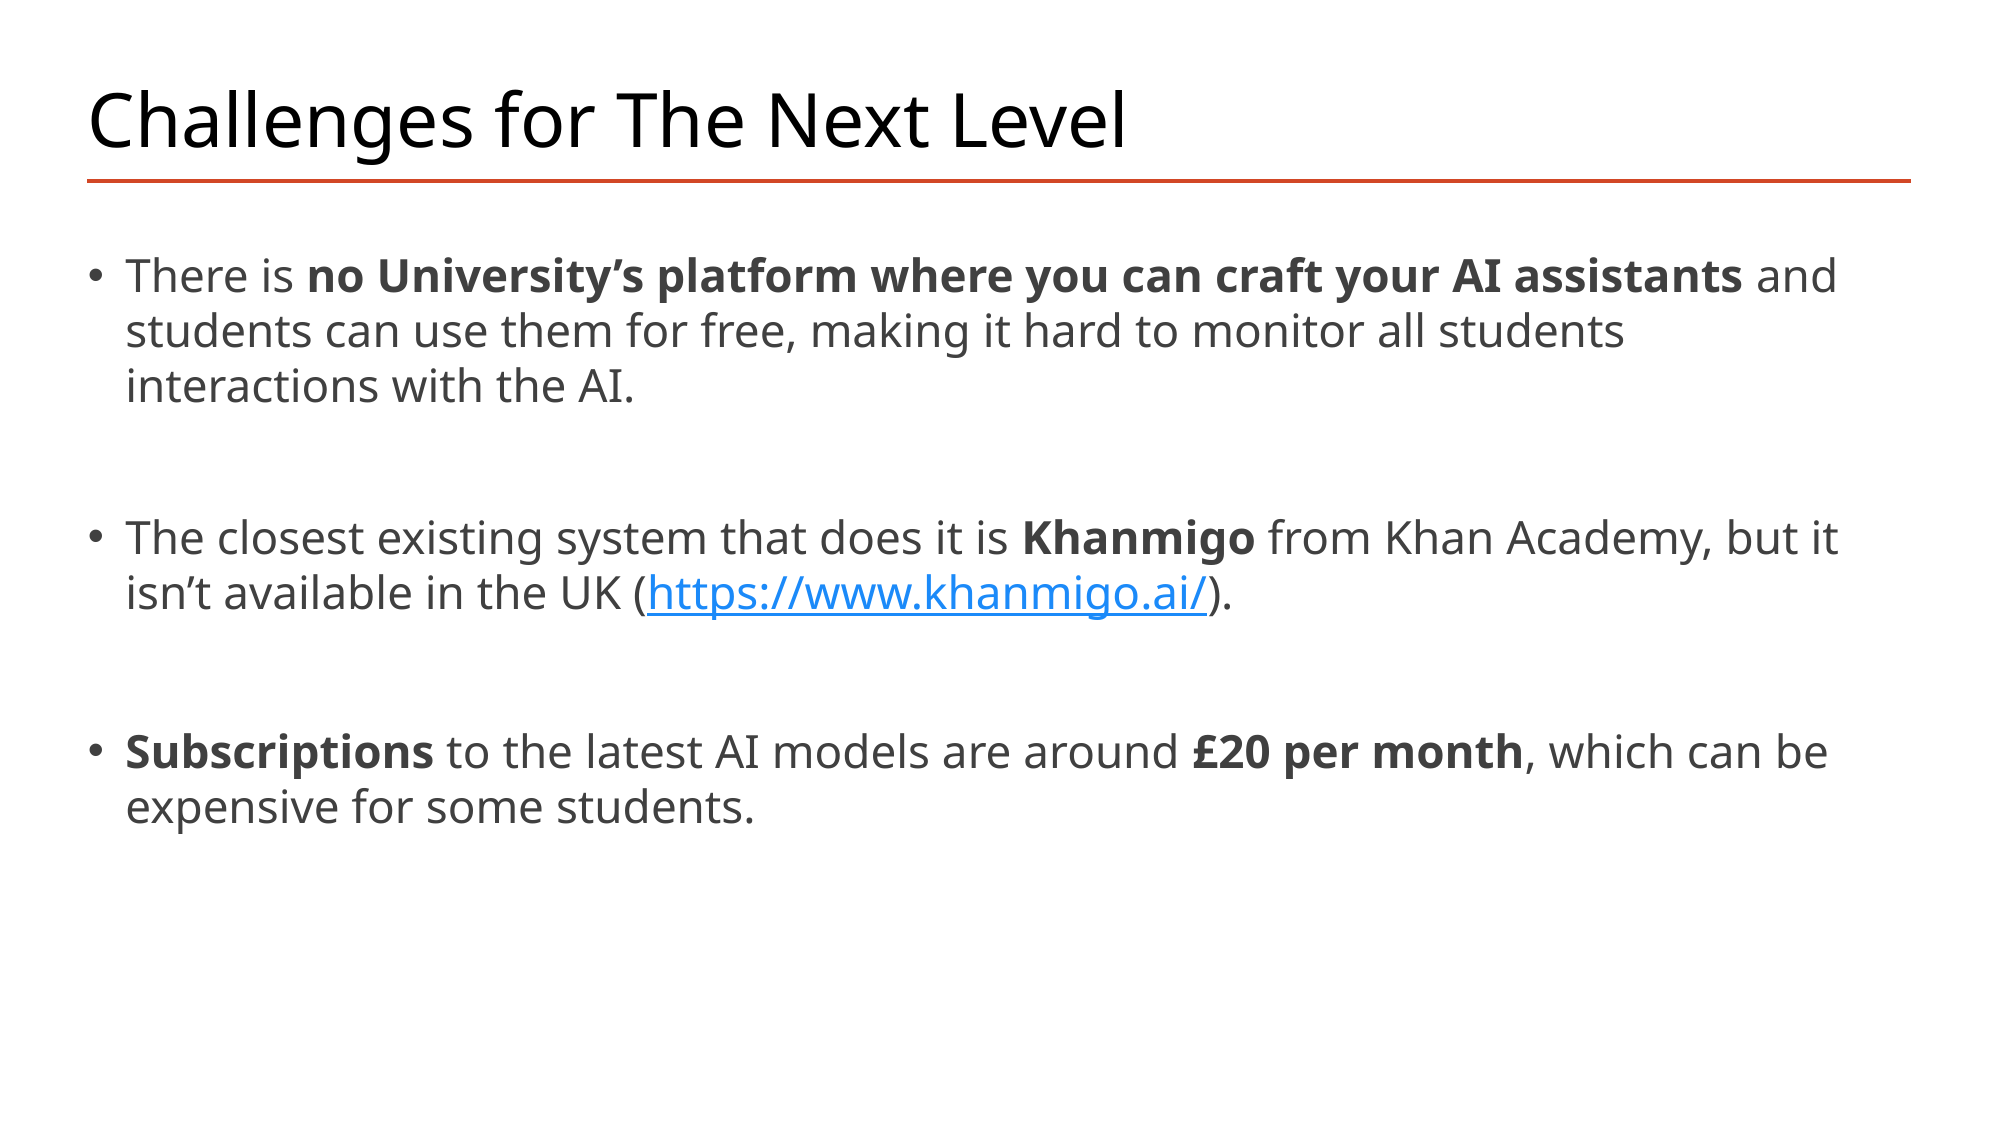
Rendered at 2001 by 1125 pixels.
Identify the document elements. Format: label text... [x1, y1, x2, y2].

list There is no University’s platform where you can craft your AI assistants and students can use them for free, making it hard to monitor all students interactions with the AI. The closest existing system that does it is Khanmigo from Khan Academy, but it isn’t available in the UK (https://www.khanmigo.ai/). Subscriptions to the latest AI models are around £20 per month, which can be expensive for some students. [72, 239, 1897, 1014]
title Challenges for The Next Level [72, 70, 1897, 176]
